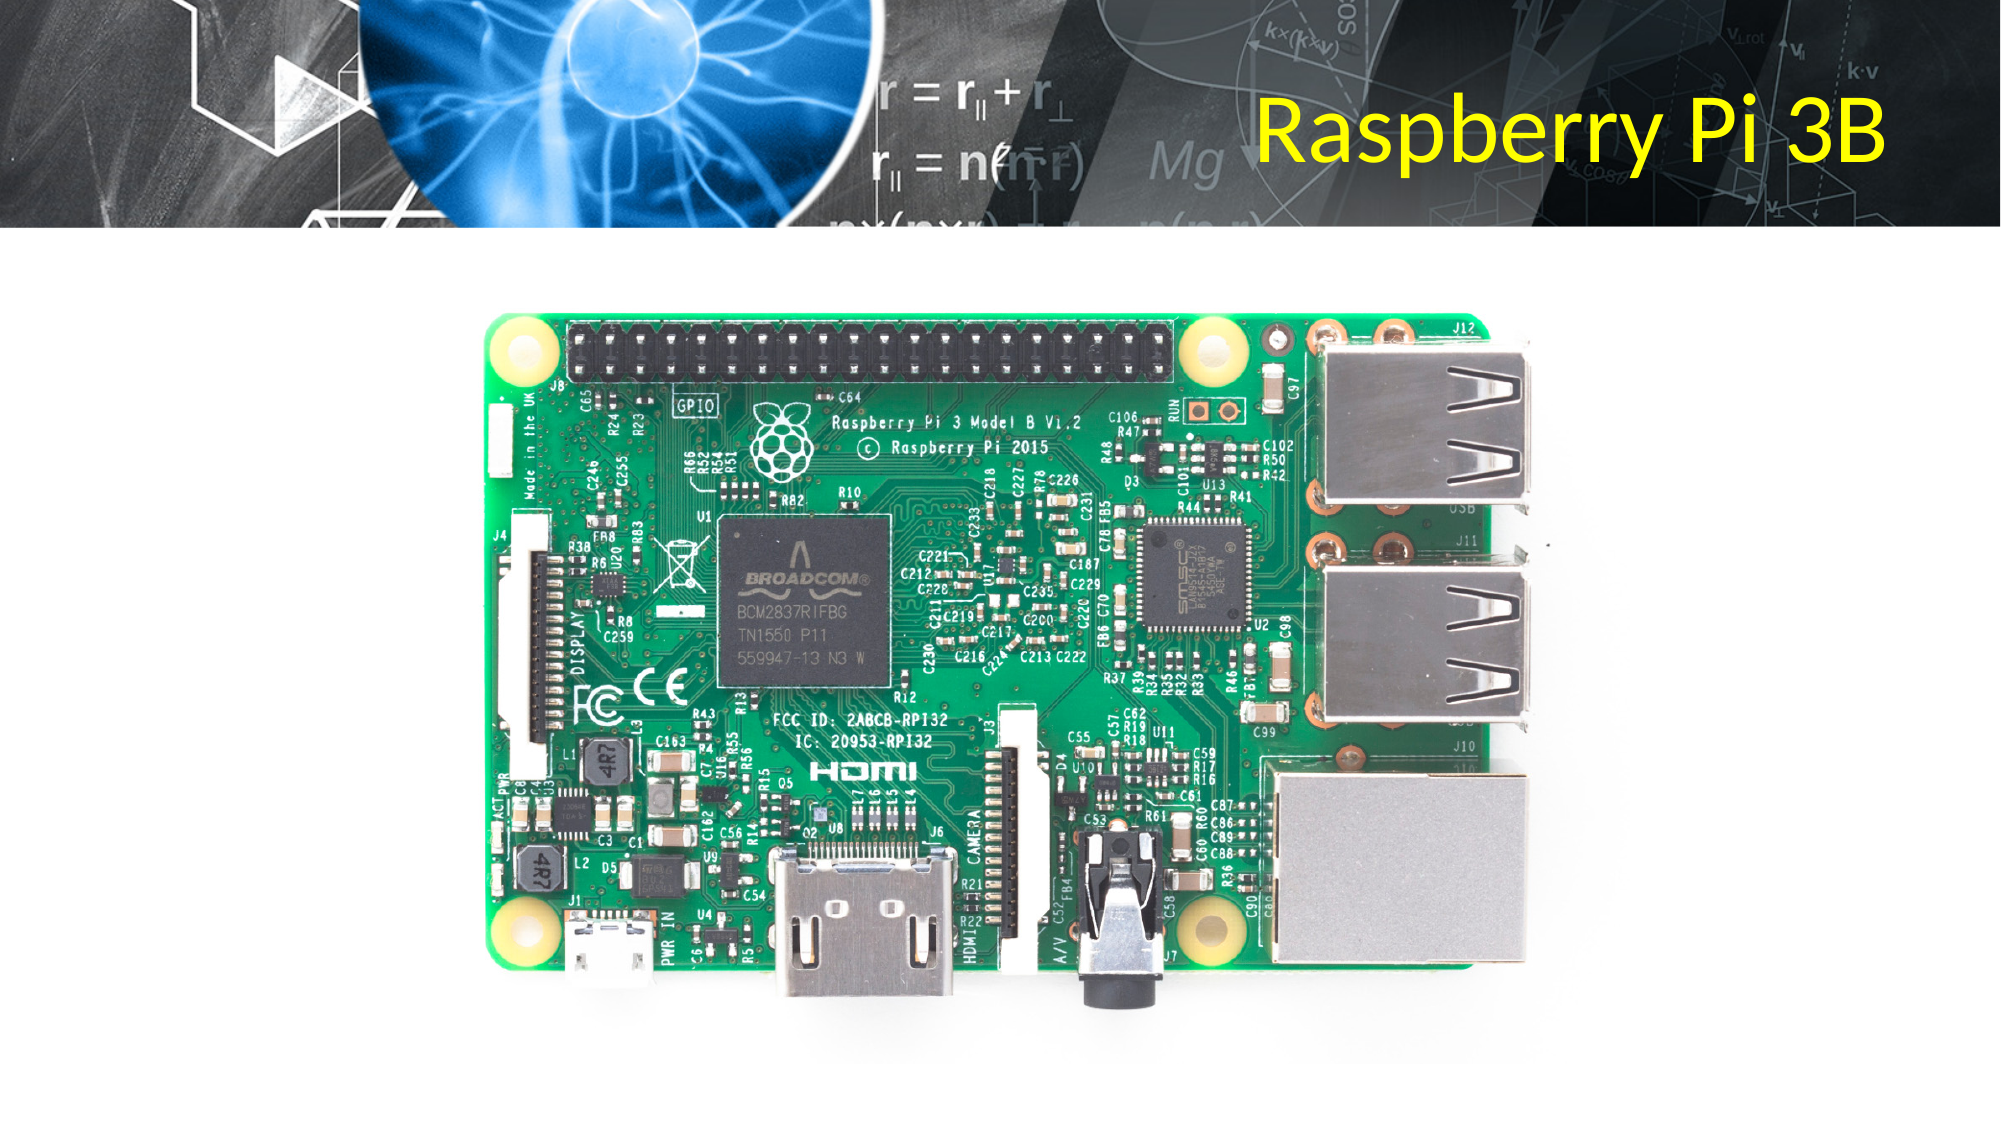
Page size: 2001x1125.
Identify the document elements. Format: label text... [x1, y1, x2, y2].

title Raspberry Pi 3B [98, 39, 1905, 207]
picture [0, 0, 2001, 1125]
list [369, 240, 1631, 1064]
